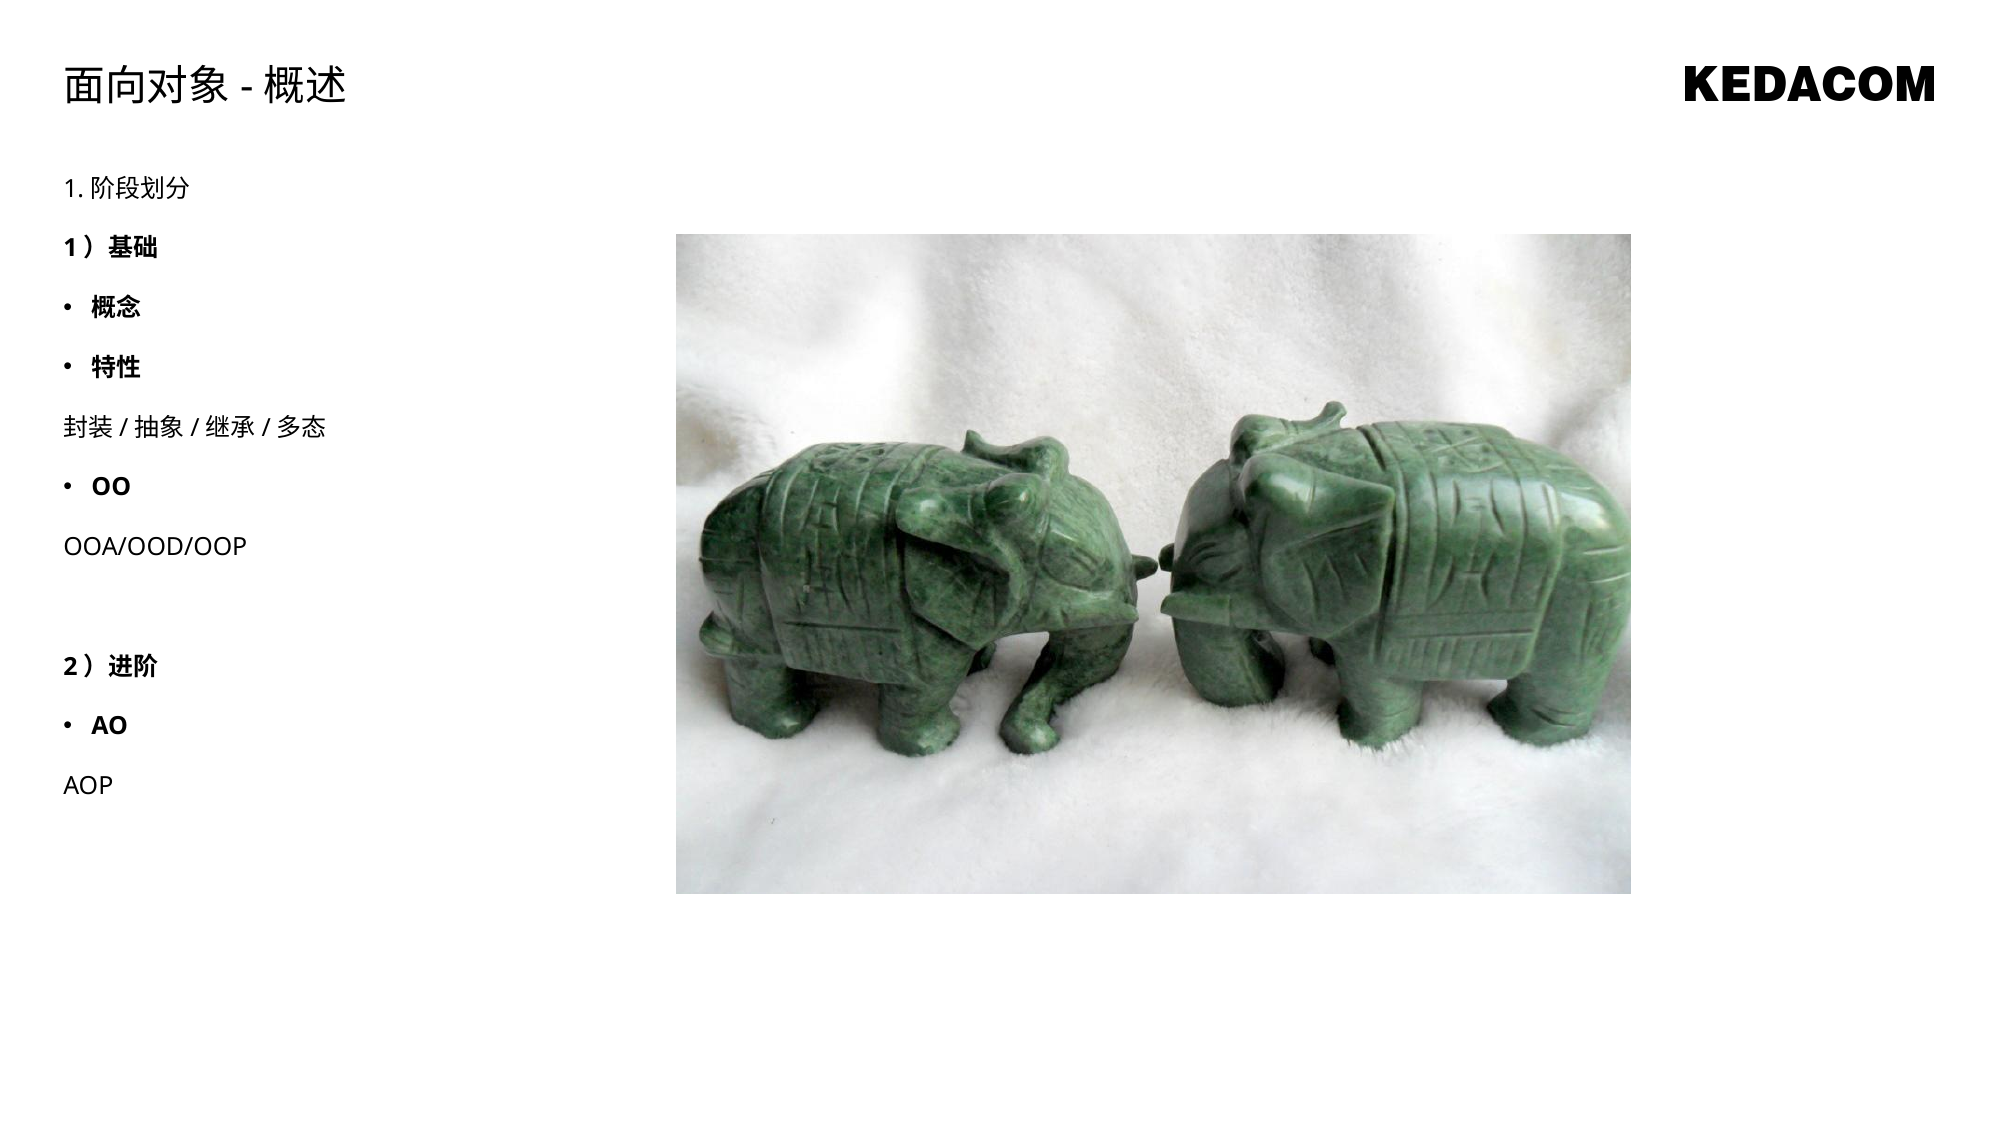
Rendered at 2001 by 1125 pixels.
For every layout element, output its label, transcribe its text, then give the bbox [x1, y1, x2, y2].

picture [1685, 66, 1934, 101]
list 1.阶段划分 1）基础 概念 特性 封装/抽象/继承/多态 OO OOA/OOD/OOP 2）进阶 AO AOP [48, 155, 1950, 1059]
picture [676, 234, 1631, 894]
list 面向对象-概述 [48, 51, 1661, 151]
